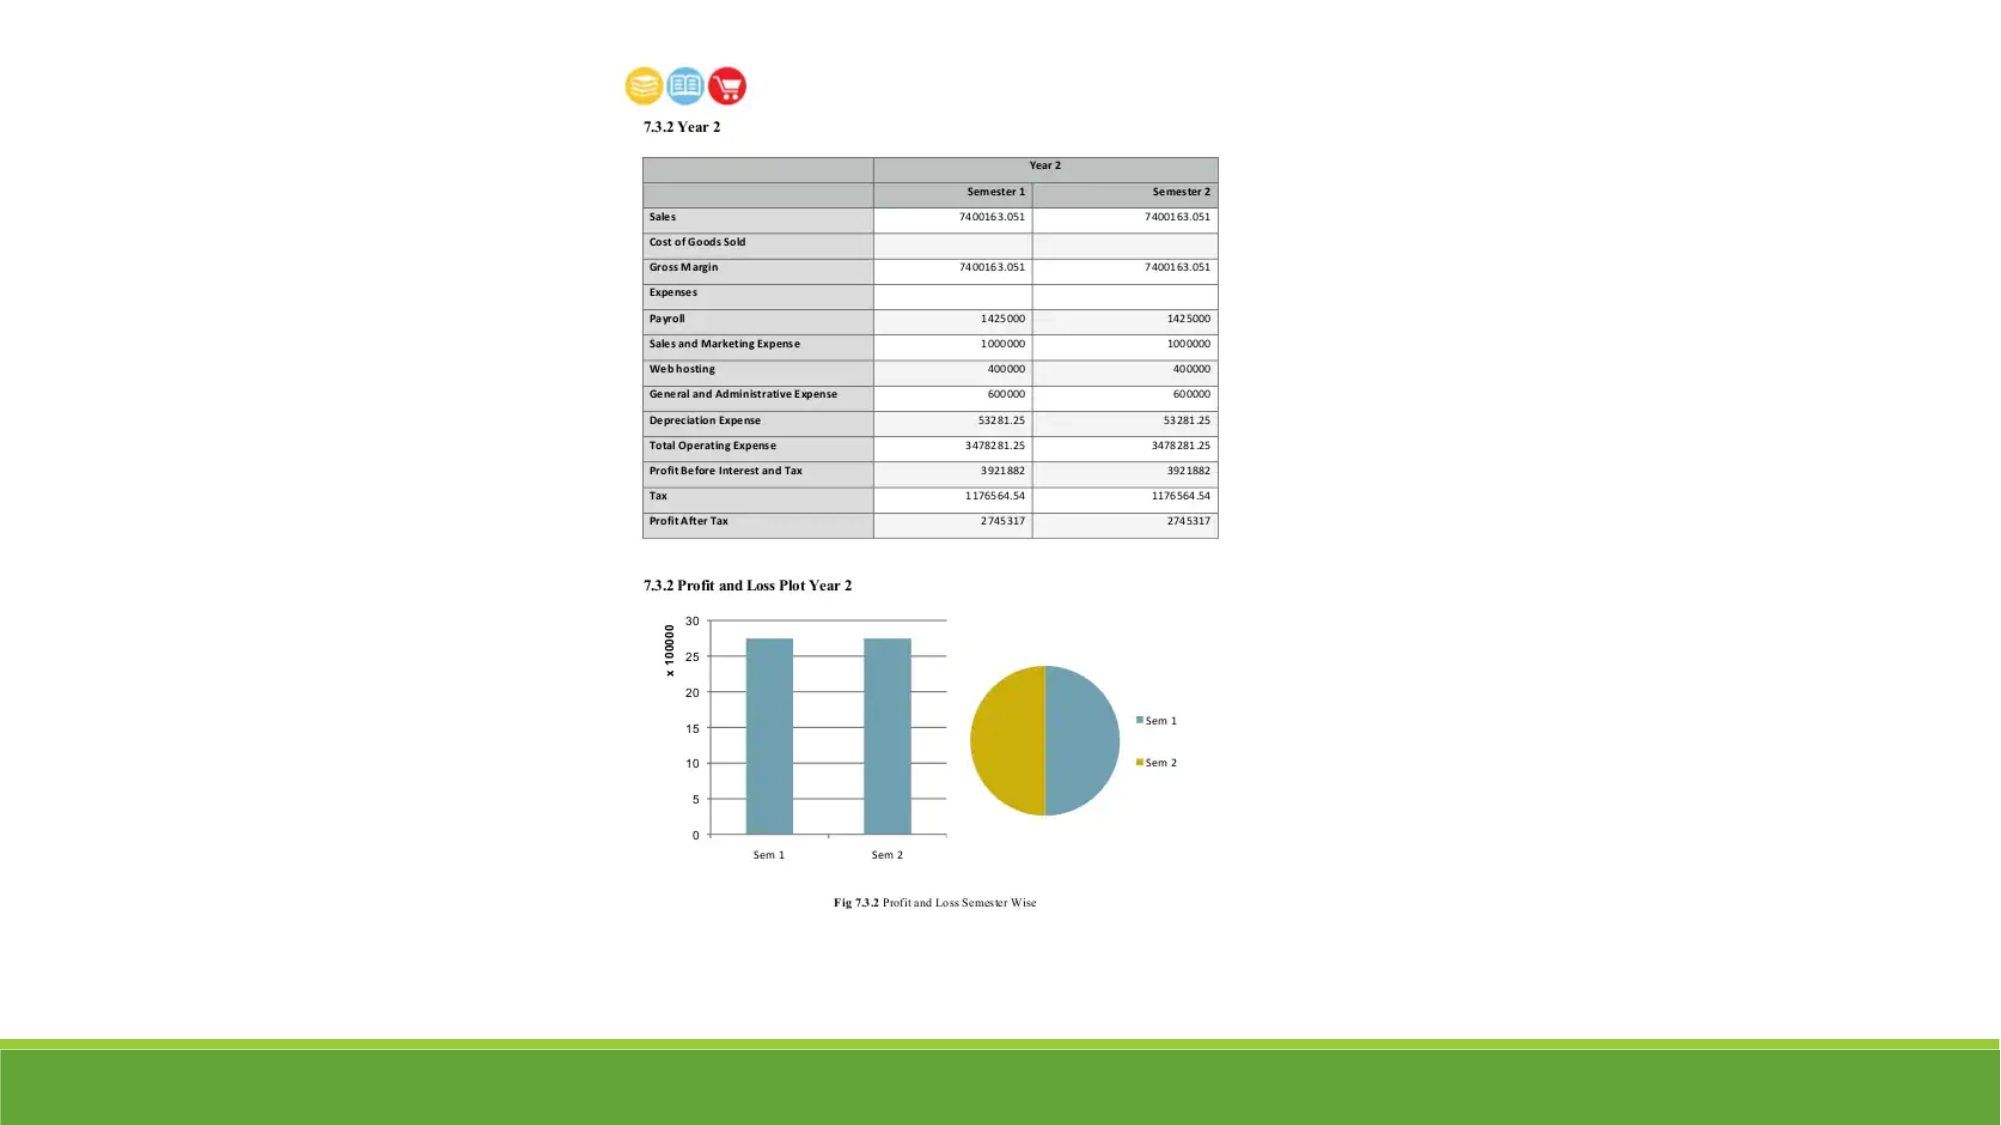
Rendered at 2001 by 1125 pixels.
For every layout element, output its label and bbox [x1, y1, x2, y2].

picture [553, 29, 1318, 1018]
